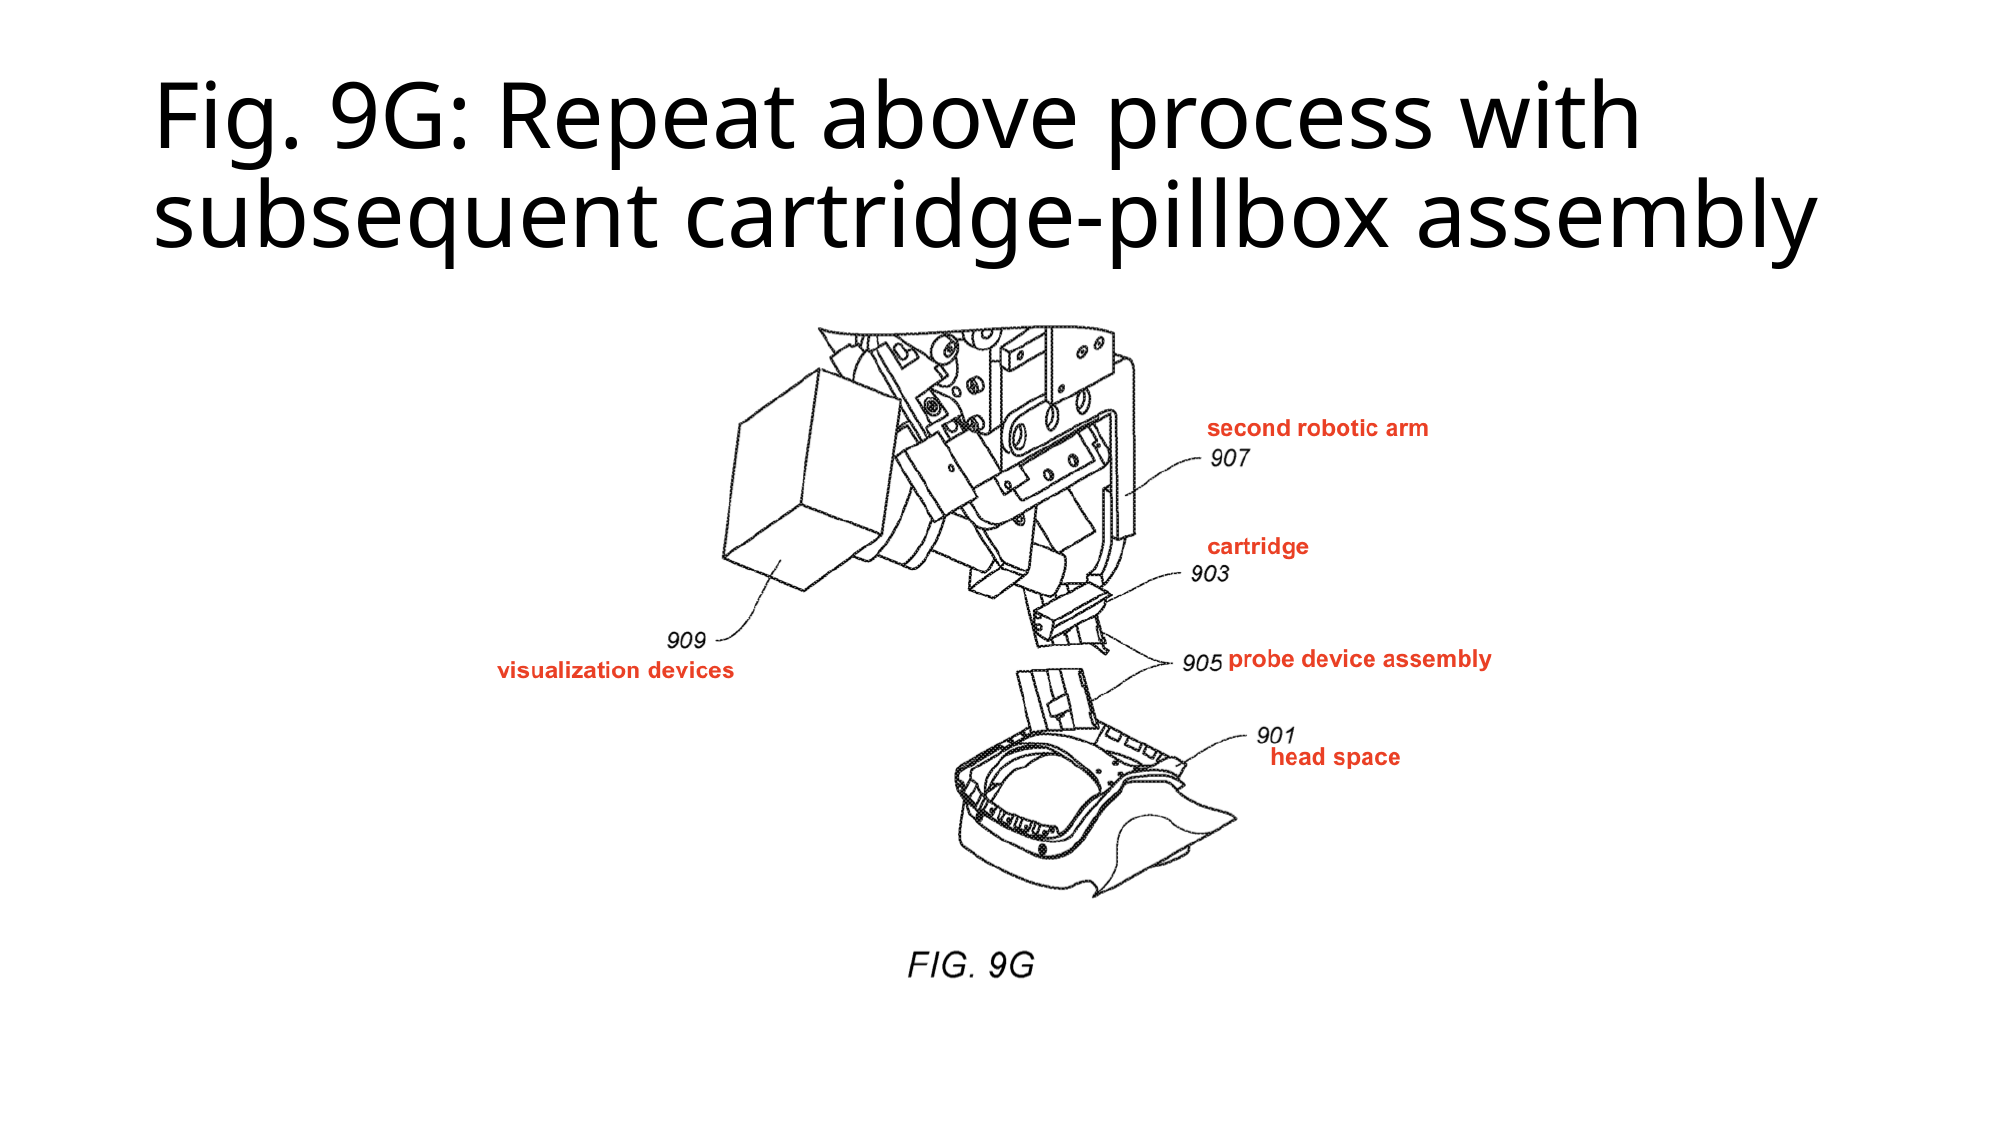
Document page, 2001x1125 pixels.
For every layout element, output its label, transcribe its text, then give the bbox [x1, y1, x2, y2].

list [484, 298, 1516, 1014]
title Fig. 9G: Repeat above process with subsequent cartridge-pillbox assembly [137, 59, 1863, 278]
